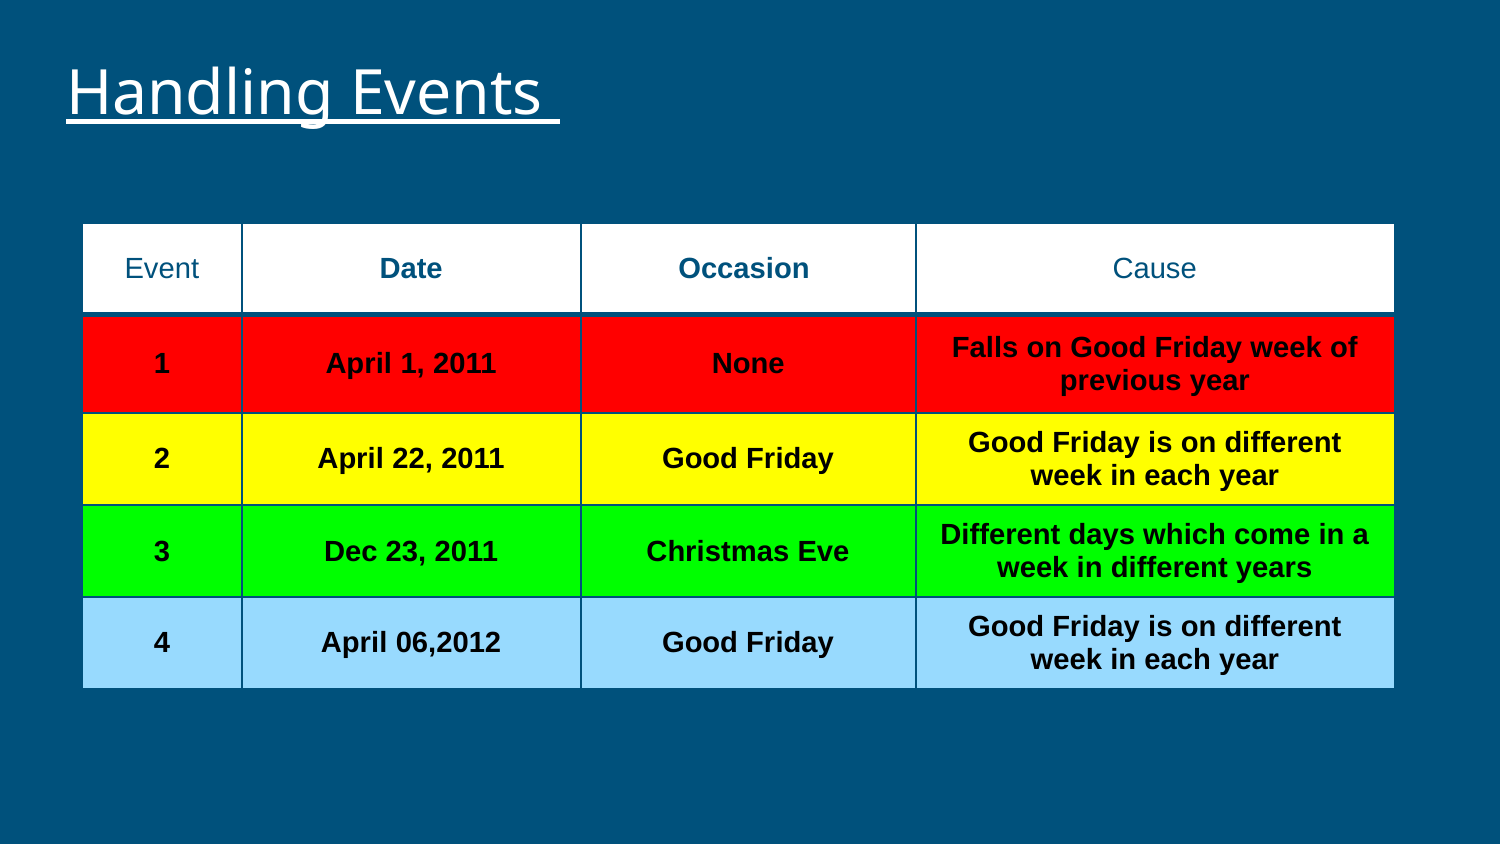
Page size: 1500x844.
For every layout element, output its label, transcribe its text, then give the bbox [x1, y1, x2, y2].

table_header Event [83, 224, 241, 312]
table_cell Christmas Eve [582, 506, 915, 596]
table_cell Good Friday [582, 598, 915, 688]
table_cell April 1, 2011 [243, 317, 580, 412]
table_cell 2 [83, 414, 241, 504]
table_cell Good Friday [582, 414, 915, 504]
table_cell April 06,2012 [243, 598, 580, 688]
table_cell Good Friday is on different week in each year [917, 414, 1394, 504]
table_cell 4 [83, 598, 241, 688]
title Handling Events [51, 21, 1449, 142]
table_cell 1 [83, 317, 241, 412]
table_cell Falls on Good Friday week of previous year [917, 317, 1394, 412]
table_cell Dec 23, 2011 [243, 506, 580, 596]
table_cell None [582, 317, 915, 412]
table_cell Different days which come in a week in different years [917, 506, 1394, 596]
table_header Date [243, 224, 580, 312]
table_cell Good Friday is on different week in each year [917, 598, 1394, 688]
table_cell April 22, 2011 [243, 414, 580, 504]
table_header Cause [917, 224, 1394, 312]
table_cell 3 [83, 506, 241, 596]
table_header Occasion [582, 224, 915, 312]
